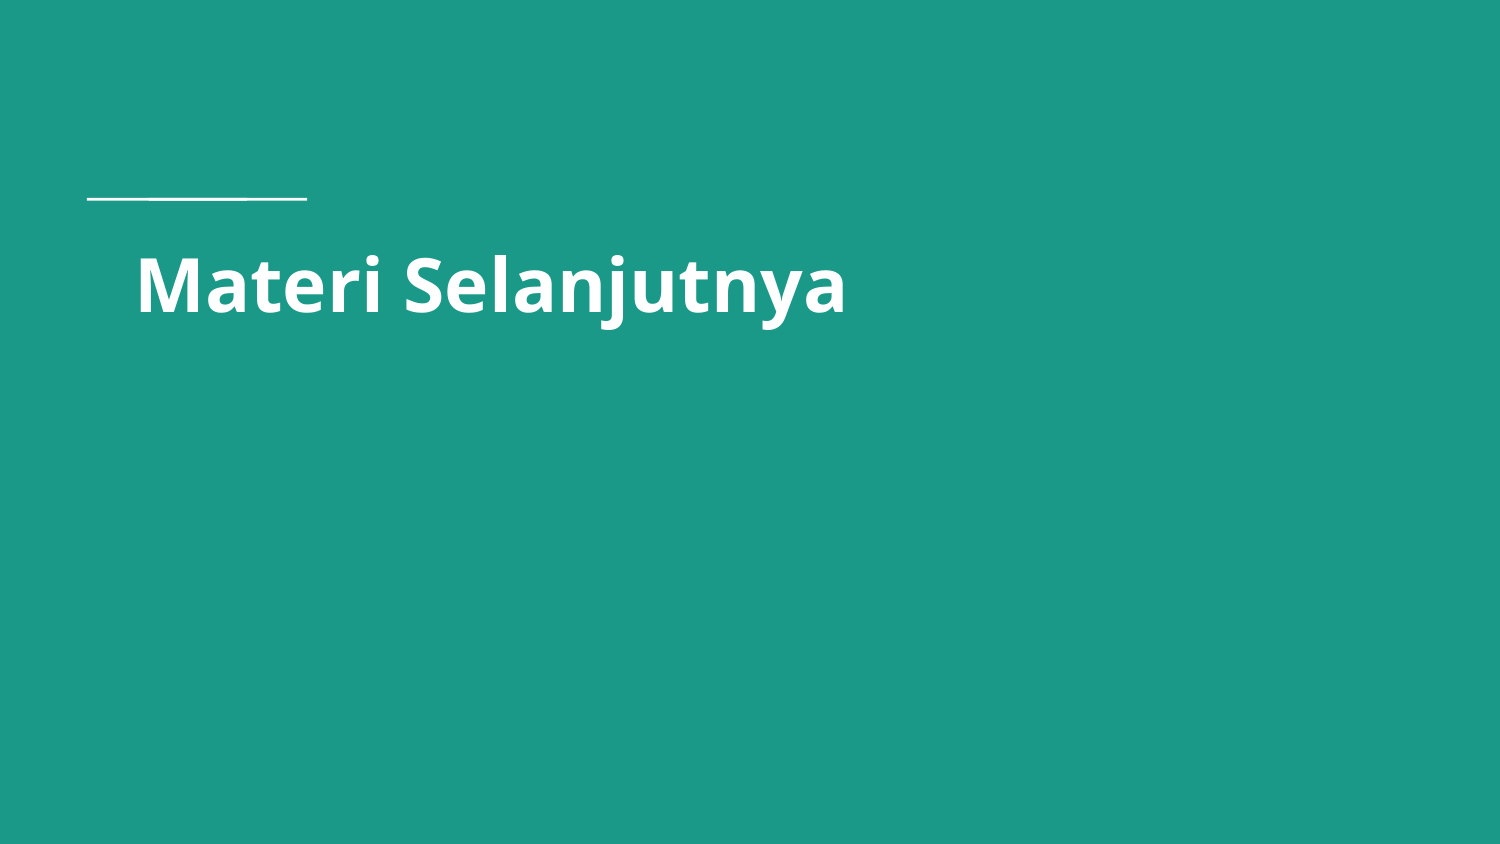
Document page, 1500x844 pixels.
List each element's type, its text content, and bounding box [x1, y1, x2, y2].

title Materi Selanjutnya [119, 216, 1381, 466]
